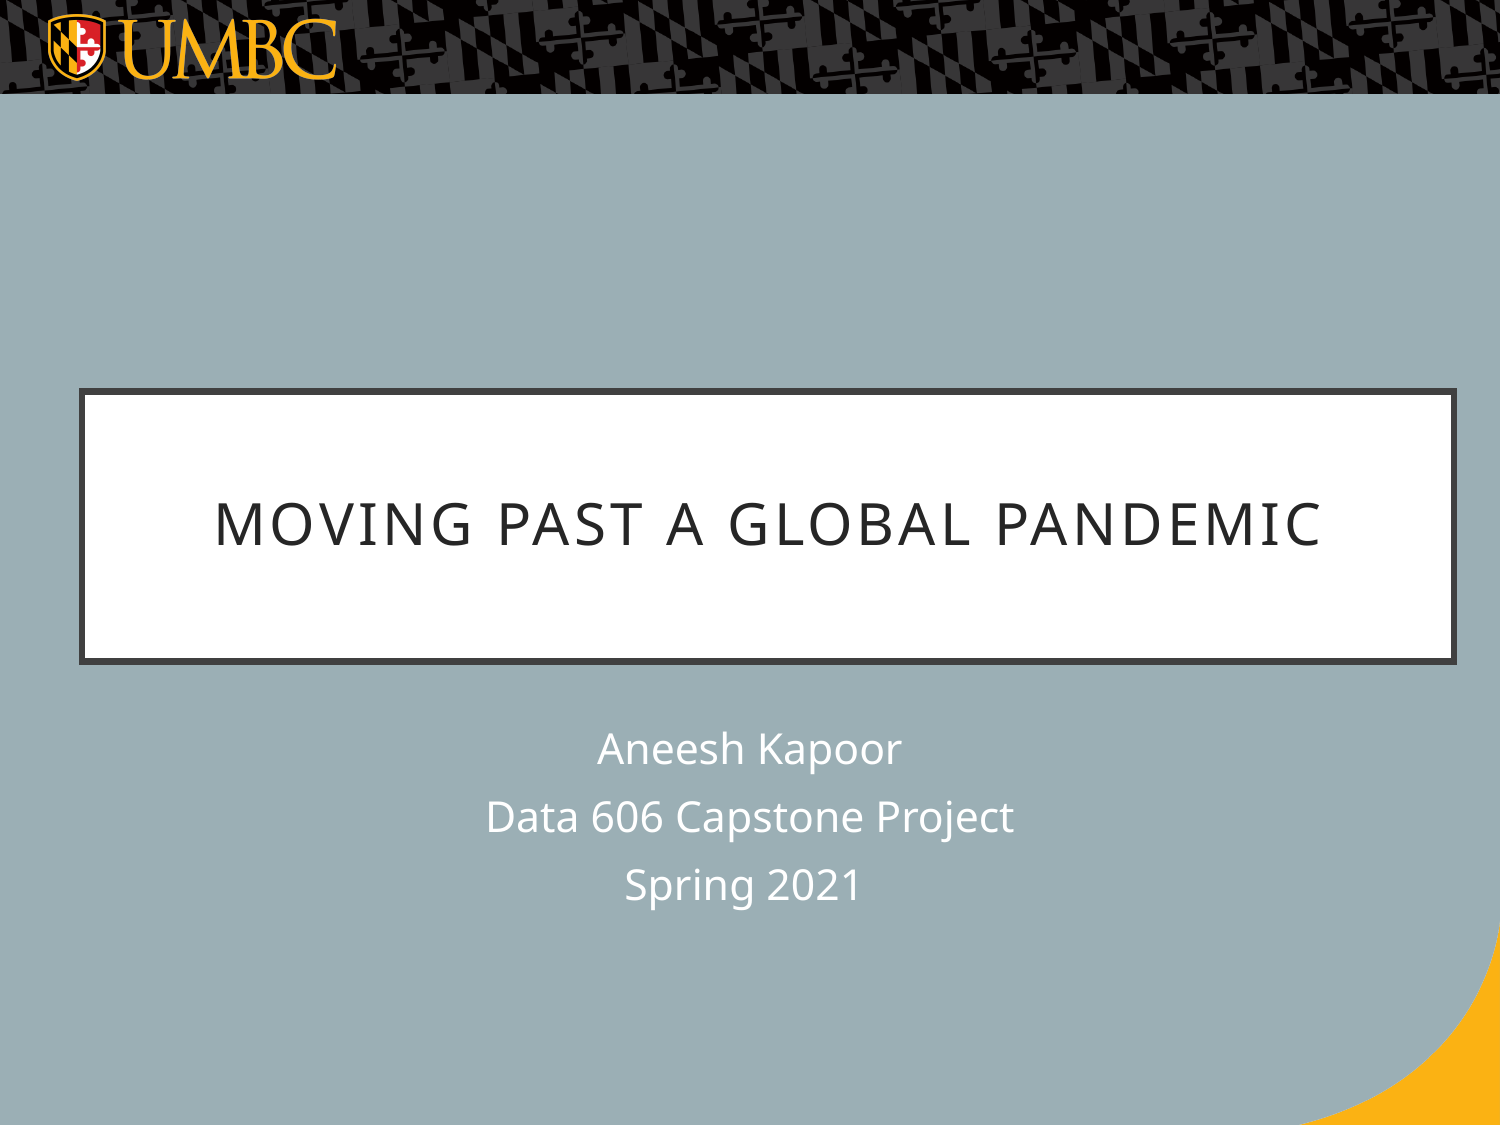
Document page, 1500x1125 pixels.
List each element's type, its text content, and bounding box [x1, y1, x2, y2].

subtitle Aneesh Kapoor Data 606 Capstone Project Spring 2021 [331, 713, 1169, 918]
title Moving Past A Global Pandemic [79, 388, 1457, 665]
picture [1299, 921, 1500, 1125]
picture [0, 0, 1500, 94]
